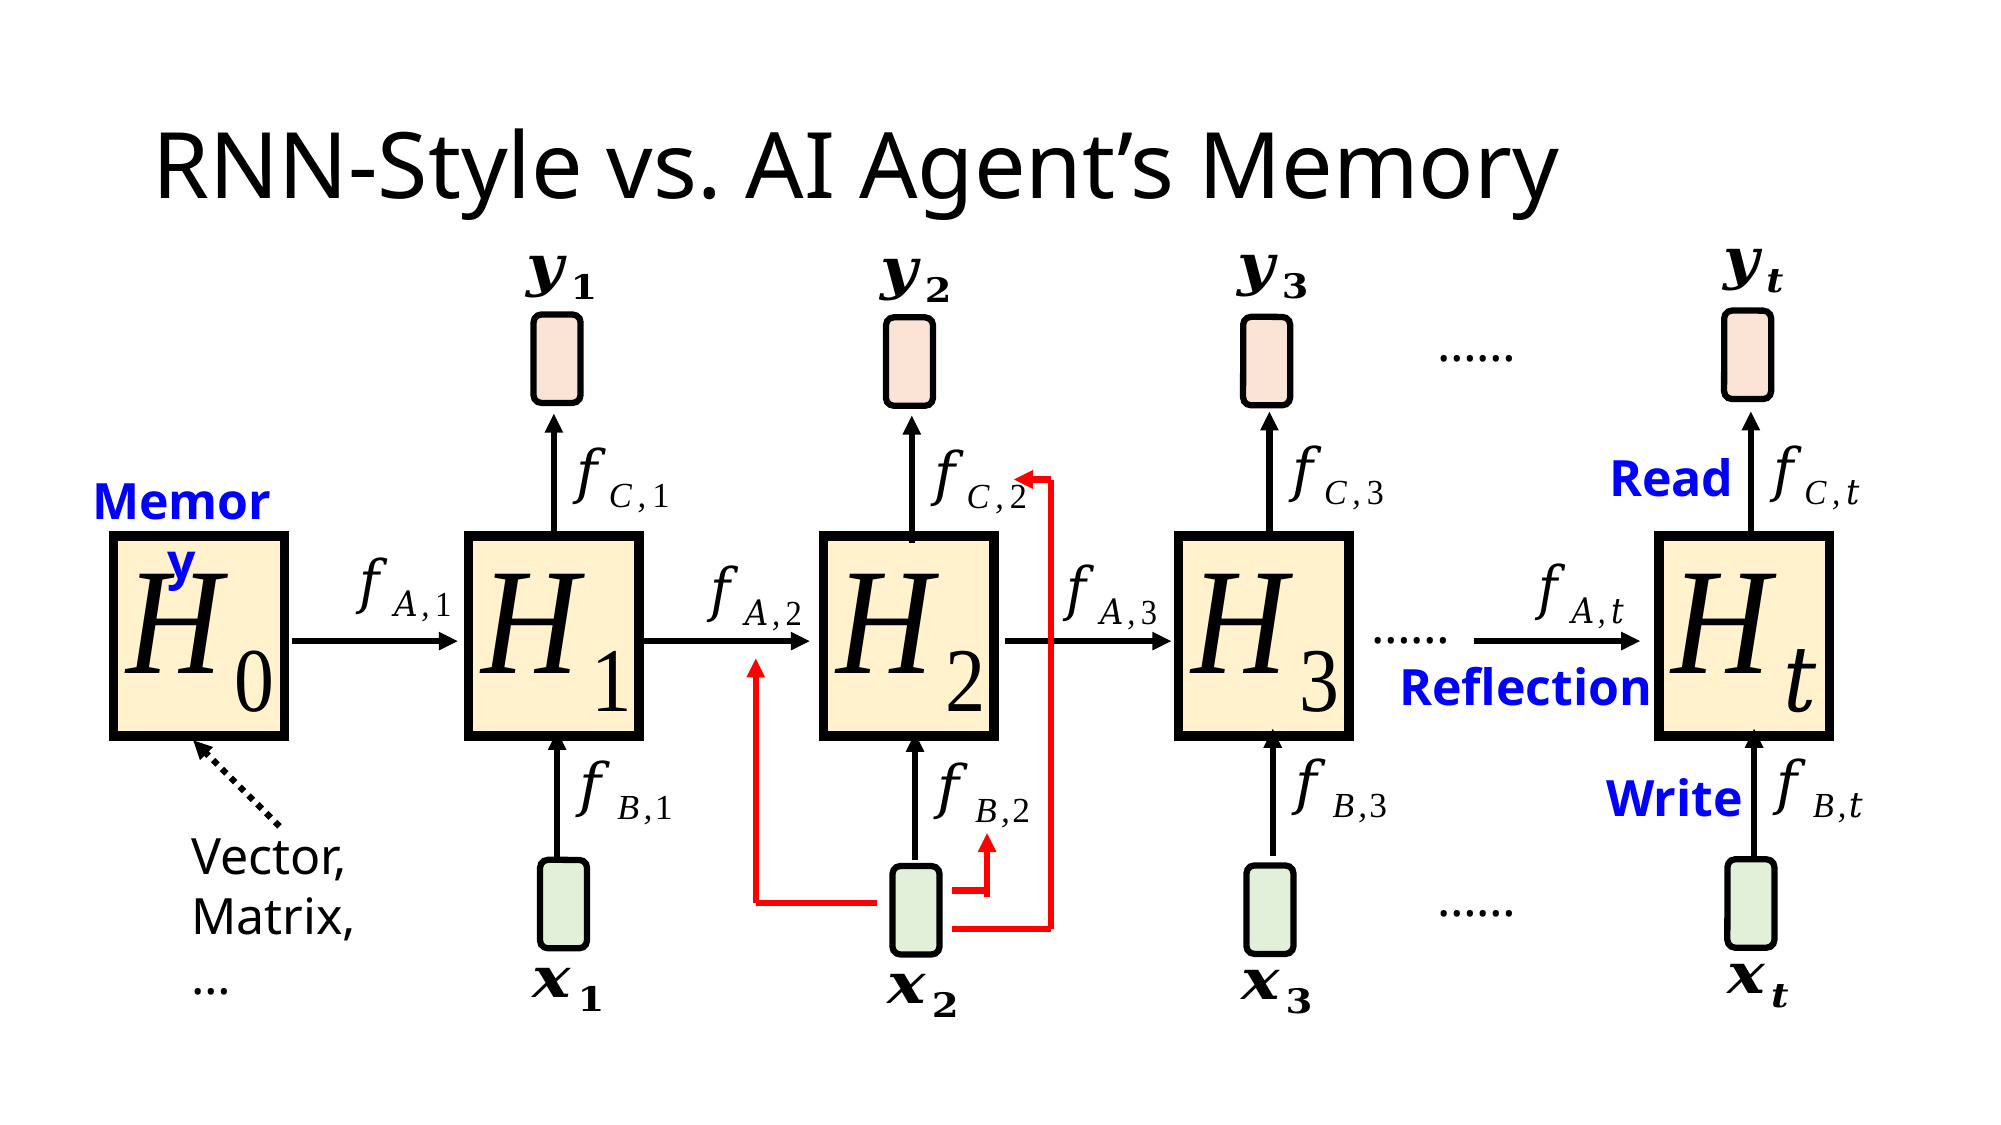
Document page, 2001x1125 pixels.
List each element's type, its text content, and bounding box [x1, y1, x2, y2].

text_box [1243, 316, 1291, 406]
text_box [553, 413, 674, 859]
text_box Write [1557, 758, 1750, 834]
text_box …… [1329, 304, 1624, 379]
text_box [911, 415, 1032, 861]
text_box [533, 314, 581, 403]
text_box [1268, 411, 1390, 857]
text_box …… [1329, 859, 1624, 934]
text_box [192, 739, 281, 827]
title RNN-Style vs. AI Agent’s Memory [137, 59, 1863, 278]
text_box Vector, Matrix, … [176, 817, 412, 1013]
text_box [1750, 411, 1867, 857]
text_box [1724, 310, 1772, 400]
text_box [885, 317, 934, 406]
text_box [892, 865, 940, 955]
text_box [1246, 865, 1294, 954]
text_box …… [1390, 586, 1558, 648]
text_box [1727, 859, 1775, 948]
text_box [540, 859, 588, 949]
text_box …… [1263, 586, 1268, 661]
text_box Reflection [1390, 648, 1668, 724]
text_box Read [1553, 438, 1750, 514]
text_box Memory [64, 462, 300, 597]
